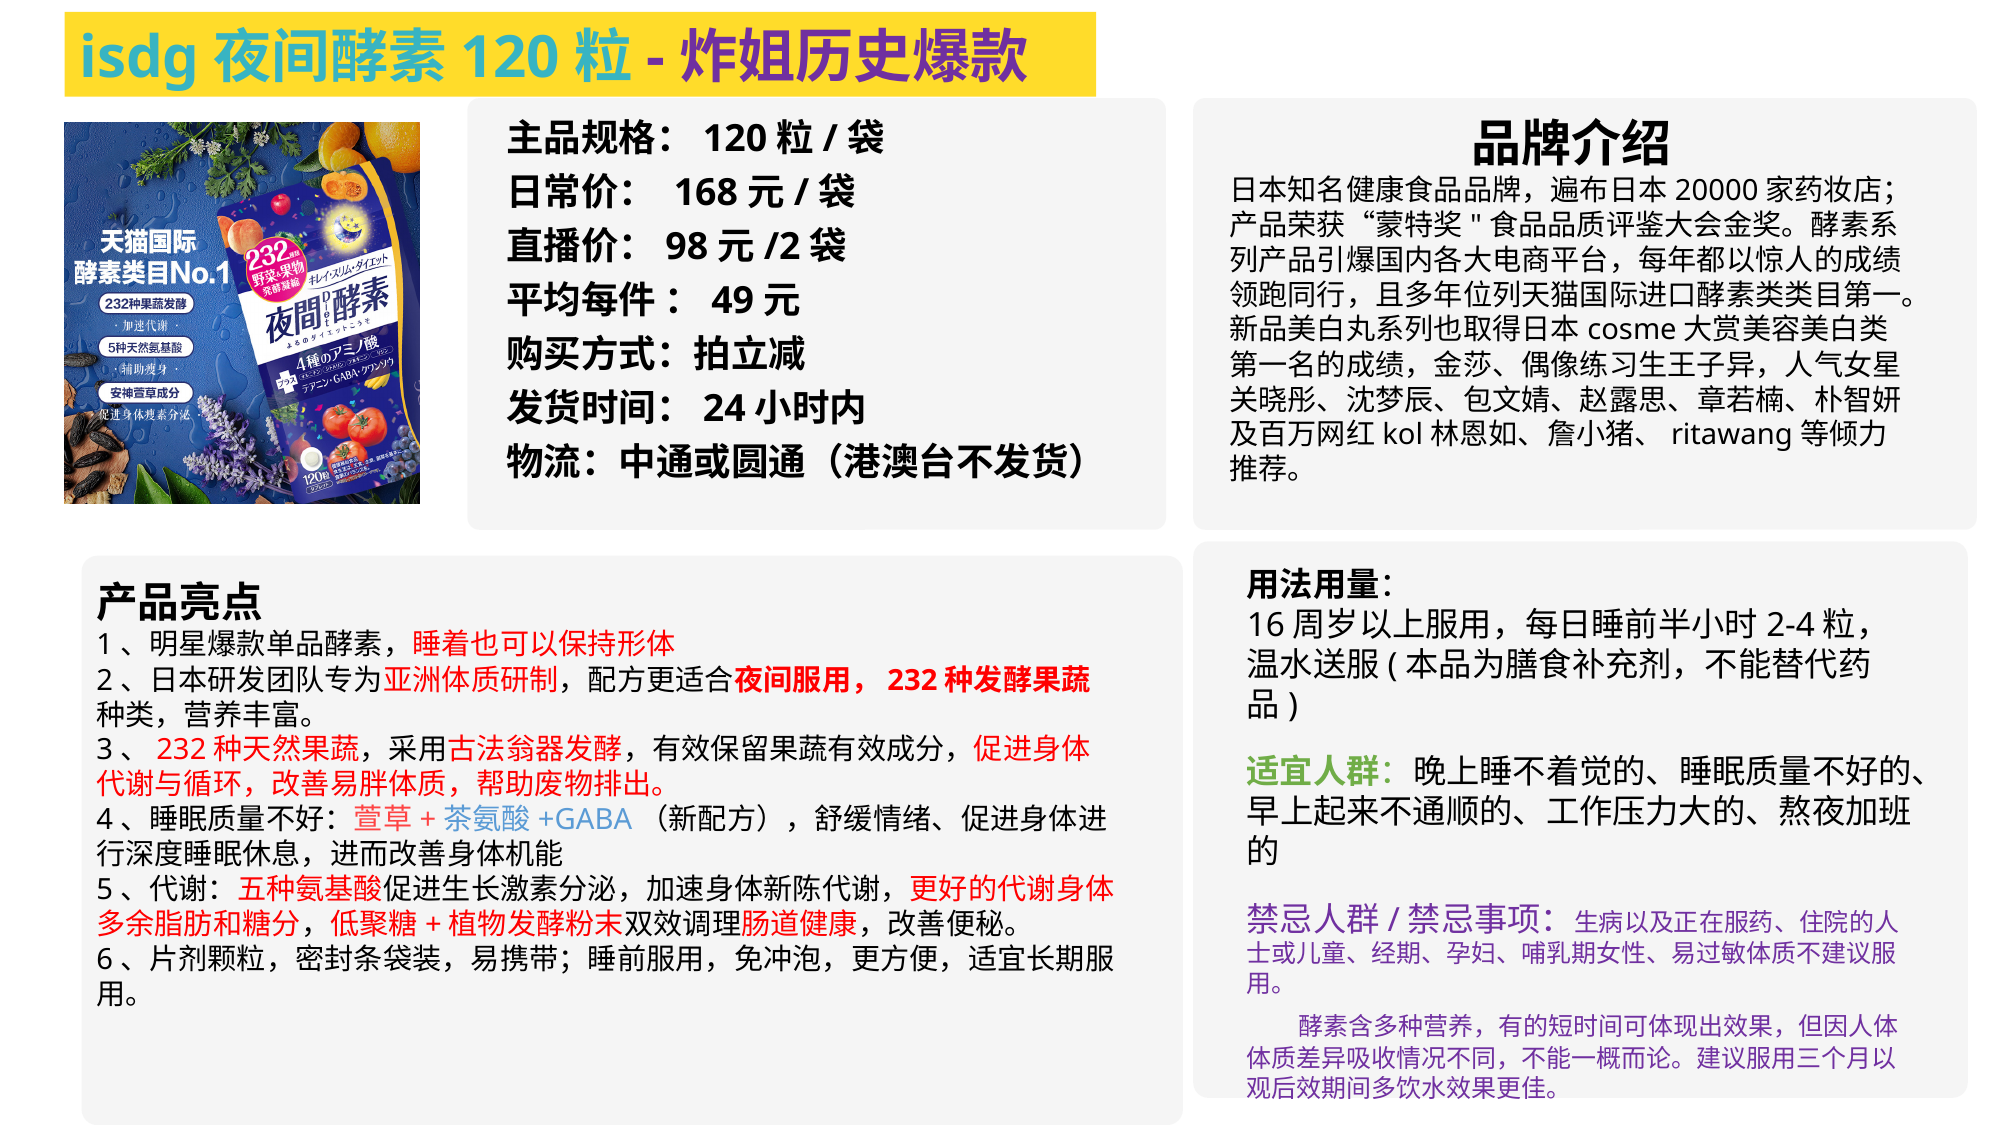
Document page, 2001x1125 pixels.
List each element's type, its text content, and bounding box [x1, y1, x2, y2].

text_box 品牌介绍 日本知名健康食品品牌，遍布日本20000家药妆店；产品荣获“蒙特奖"食品品质评鉴大会金奖。酵素系列产品引爆国内各大电商平台，每年都以惊人的成绩领跑同行，且多年位列天猫国际进口酵素类类目第一。新品美白丸系列也取得日本cosme大赏美容美白类第一名的成绩，金莎、偶像练习生王子异，人气女星关晓彤、沈梦辰、包文婧、赵露思、章若楠、朴智妍及百万网红kol林恩如、詹小猪、ritawang等倾力推荐。 [1214, 103, 1930, 494]
text_box 产品亮点 1、明星爆款单品酵素，睡着也可以保持形体 2、日本研发团队专为亚洲体质研制，配方更适合夜间服用，232种发酵果蔬种类，营养丰富。 3、232种天然果蔬，采用古法翁器发酵，有效保留果蔬有效成分，促进身体代谢与循环，改善易胖体质，帮助废物排出。 4、睡眠质量不好：萱草+茶氨酸+GABA（新配方），舒缓情绪、促进身体进行深度睡眠休息，进而改善身体机能 5、代谢：五种氨基酸促进生长激素分泌，加速身体新陈代谢，更好的代谢身体多余脂肪和糖分，低聚糖+植物发酵粉末双效调理肠道健康，改善便秘。 6、片剂颗粒，密封条袋装，易携带；睡前服用，免冲泡，更方便，适宜长期服用。 [81, 568, 1133, 1053]
text_box [1192, 96, 1978, 531]
text_box [466, 97, 1168, 531]
text_box [1192, 540, 1969, 1099]
picture [64, 122, 420, 504]
text_box isdg夜间酵素120粒-炸姐历史爆款 [64, 11, 1097, 97]
text_box [80, 554, 1185, 1125]
text_box 用法用量： 16周岁以上服用，每日睡前半小时2-4粒，温水送服(本品为膳食补充剂，不能替代药品) 适宜人群：晚上睡不着觉的、睡眠质量不好的、早上起来不通顺的、工作压力大的、熬夜加班的 禁忌人群/禁忌事项：生病以及正在服药、住院的人士或儿童、经期、孕妇、哺乳期女性、易过敏体质不建议服用。 酵素含多种营养，有的短时间可体现出效果，但因人体体质差异吸收情况不同，不能一概而论。建议服用三个月以观后效期间多饮水效果更佳。 [1231, 555, 1930, 1097]
text_box 主品规格：120粒/袋 日常价： 168元/袋 直播价：98元/2袋 平均每件 ：49元 购买方式：拍立减 发货时间：24小时内 物流：中通或圆通（港澳台不发货） [491, 97, 1159, 491]
